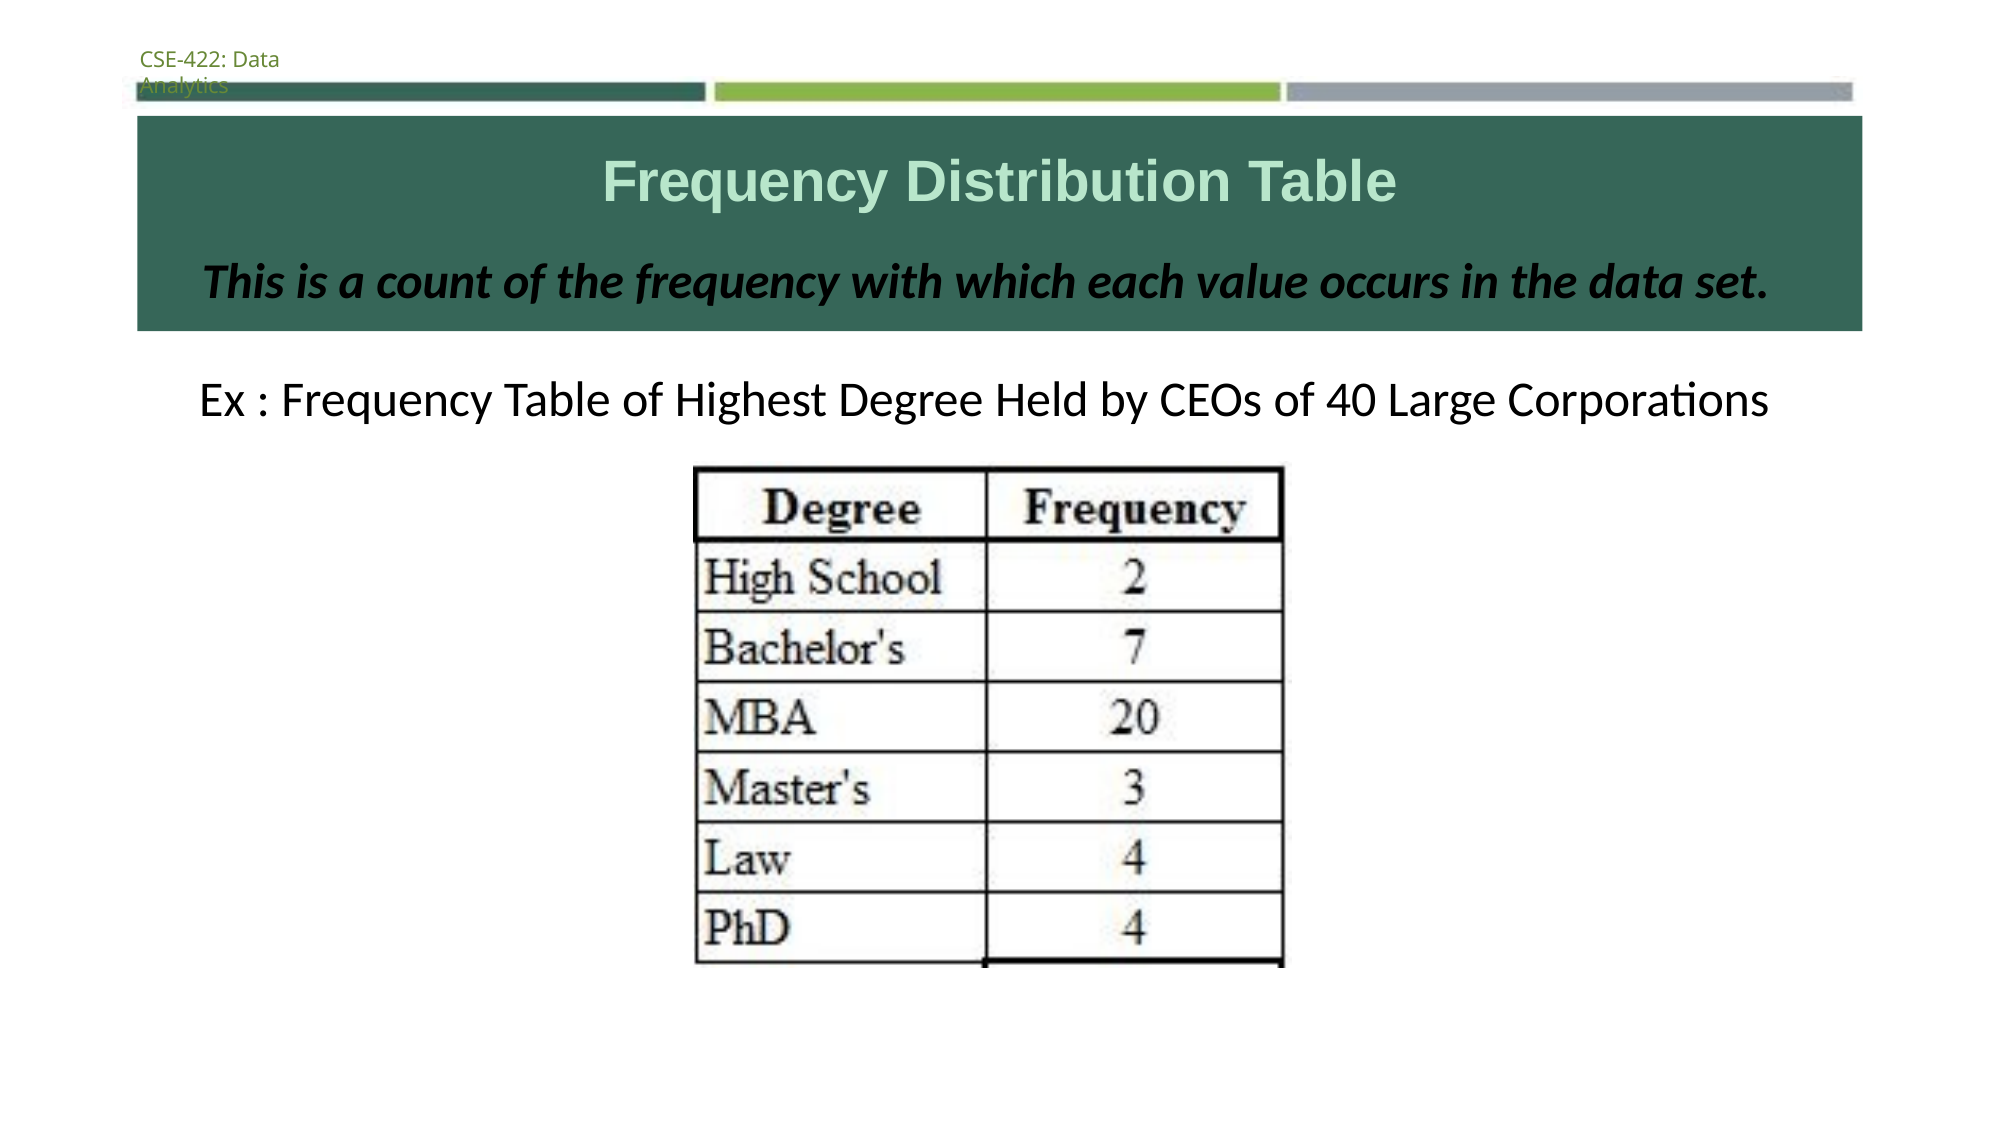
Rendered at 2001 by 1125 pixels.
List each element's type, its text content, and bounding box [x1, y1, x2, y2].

text_box This is a count of the frequency with which each value occurs in the data set. Ex : Frequency Table of Highest Degree Held by CEOs of 40 Large Corporations [197, 246, 1786, 427]
title Frequency Distribution Table [137, 117, 1863, 332]
text_box CSE-422: Data Analytics [137, 43, 374, 73]
picture [121, 75, 1863, 109]
picture [693, 461, 1292, 968]
